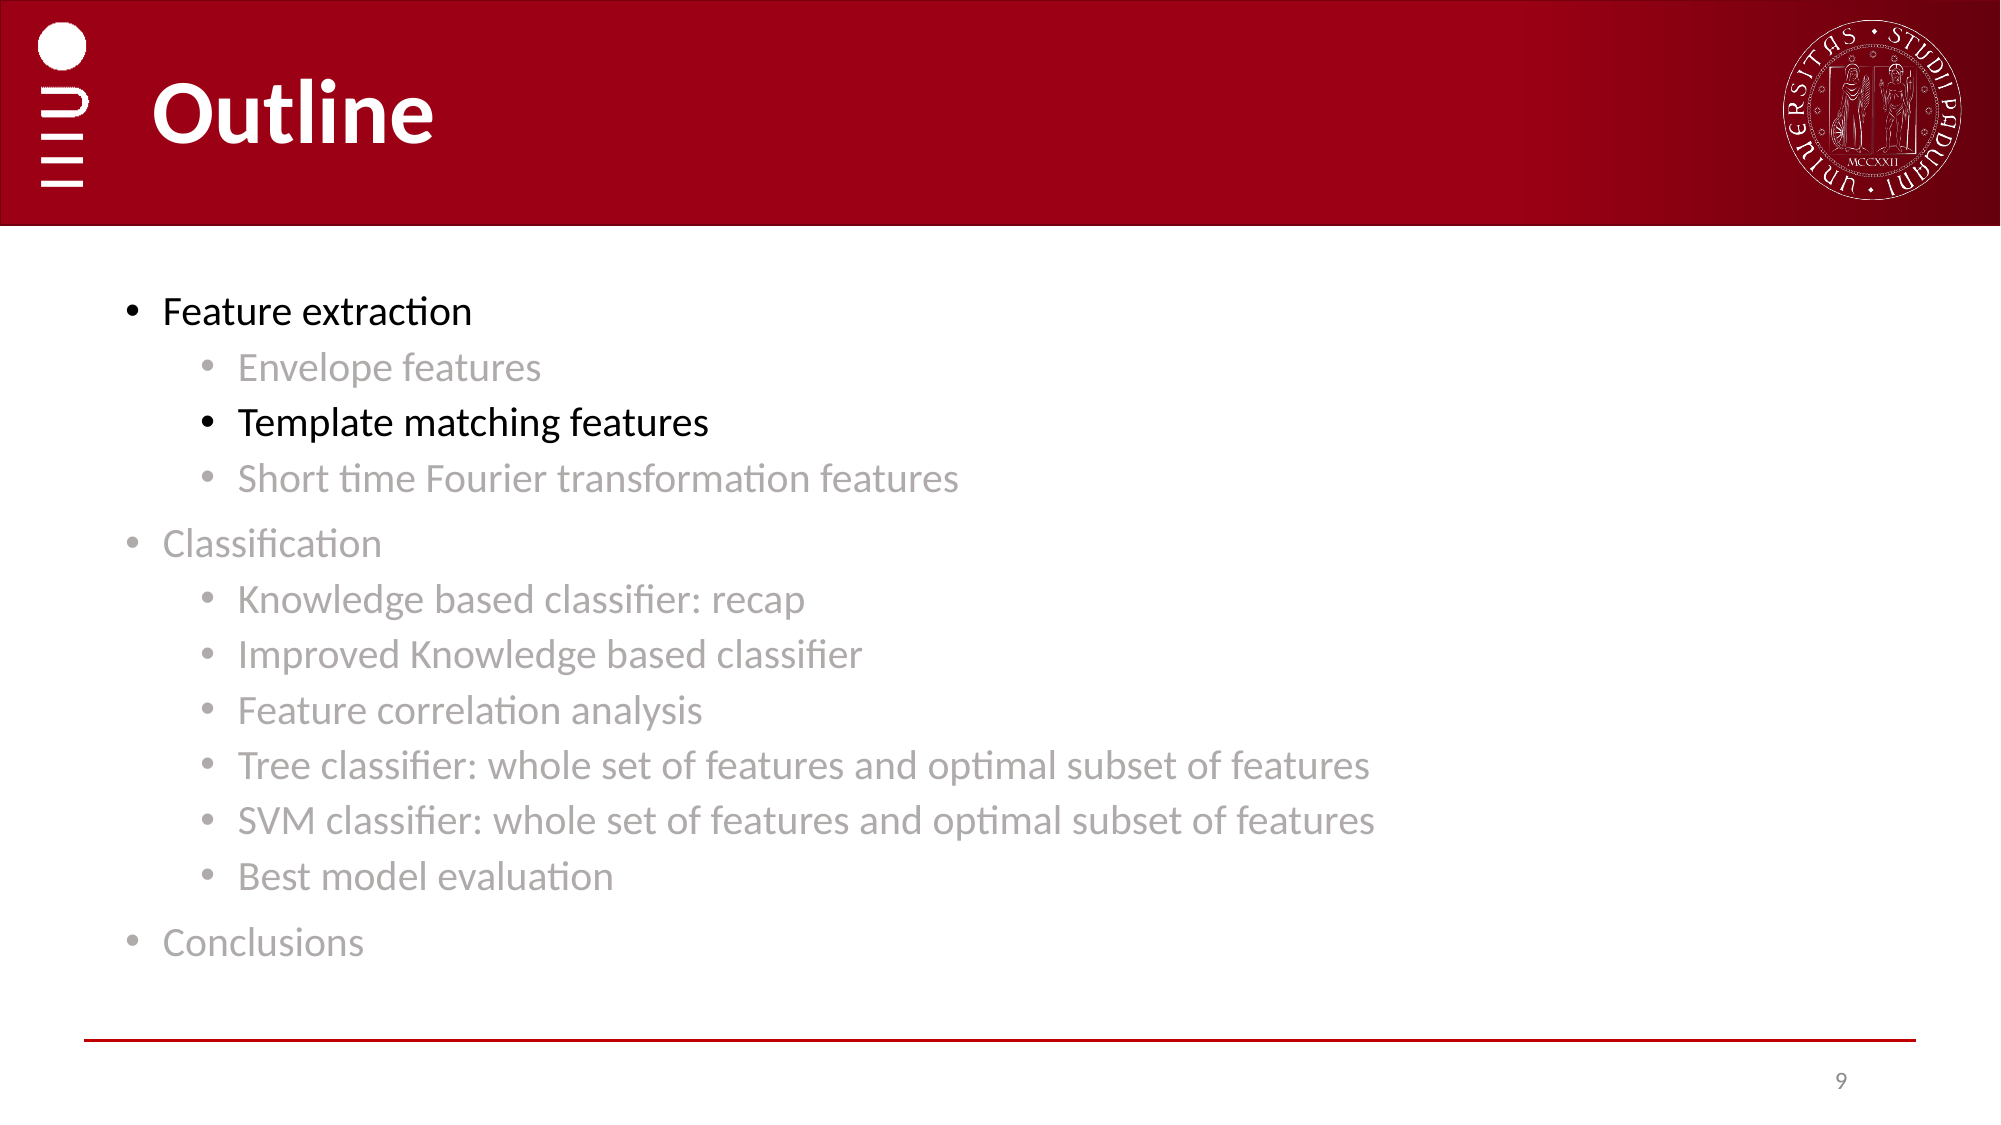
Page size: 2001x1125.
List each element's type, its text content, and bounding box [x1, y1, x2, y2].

list Feature extraction Envelope features Template matching features Short time Fourier transformation features Classification Knowledge based classifier: recap Improved Knowledge based classifier Feature correlation analysis Tree classifier: whole set of features and optimal subset of features SVM classifier: whole set of features and optimal subset of features Best model evaluation Conclusions [110, 282, 1767, 915]
slide_number 9 [1412, 1049, 1863, 1110]
title Outline [137, 34, 1610, 194]
picture [1783, 20, 1963, 200]
